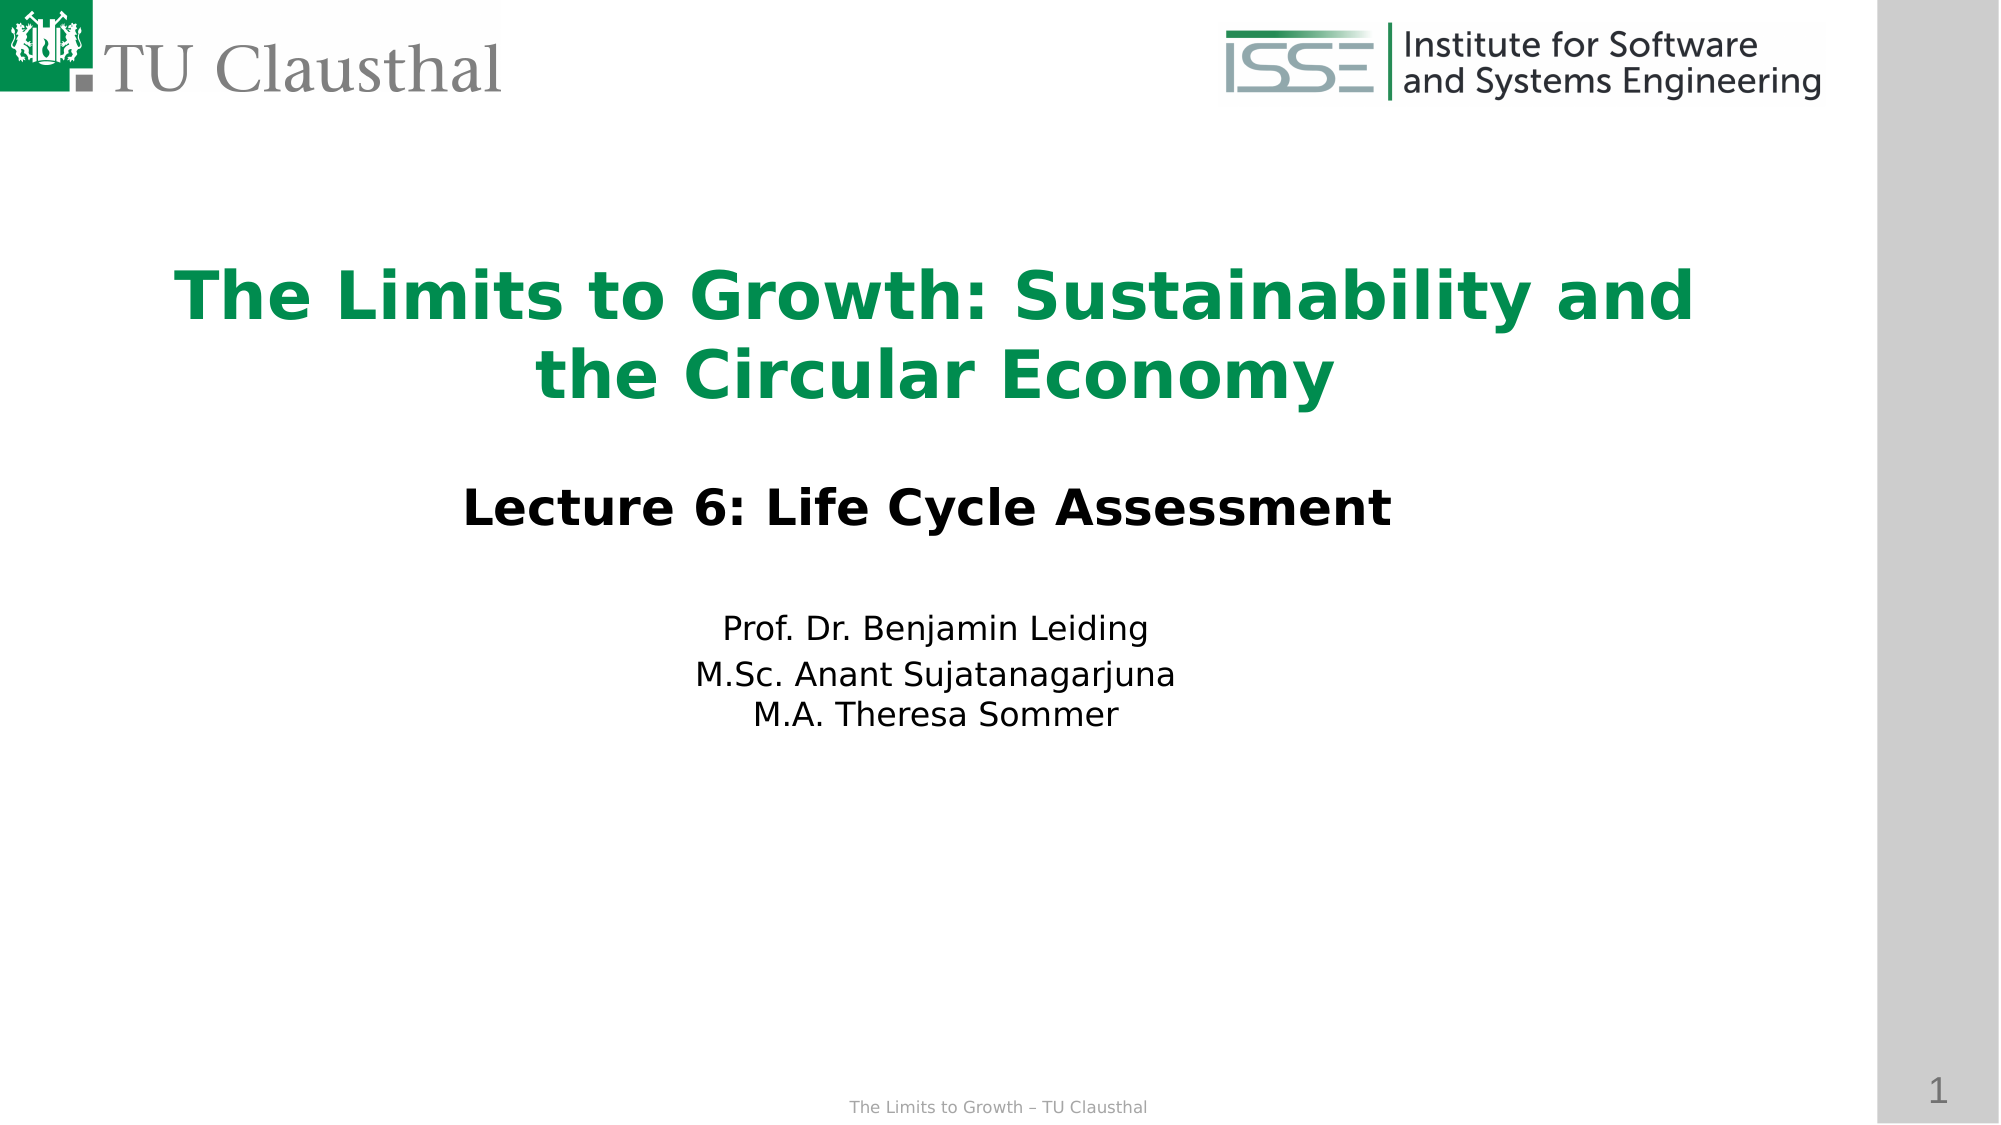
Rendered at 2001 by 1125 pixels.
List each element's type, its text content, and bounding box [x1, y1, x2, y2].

text_box The Limits to Growth: Sustainability and the Circular Economy [86, 231, 1786, 420]
picture [1218, 22, 1826, 107]
text_box Lecture 6: Life Cycle Assessment Prof. Dr. Benjamin Leiding M.Sc. Anant Sujatanagarjuna M.A. Theresa Sommer [86, 467, 1786, 857]
picture [0, 0, 501, 92]
